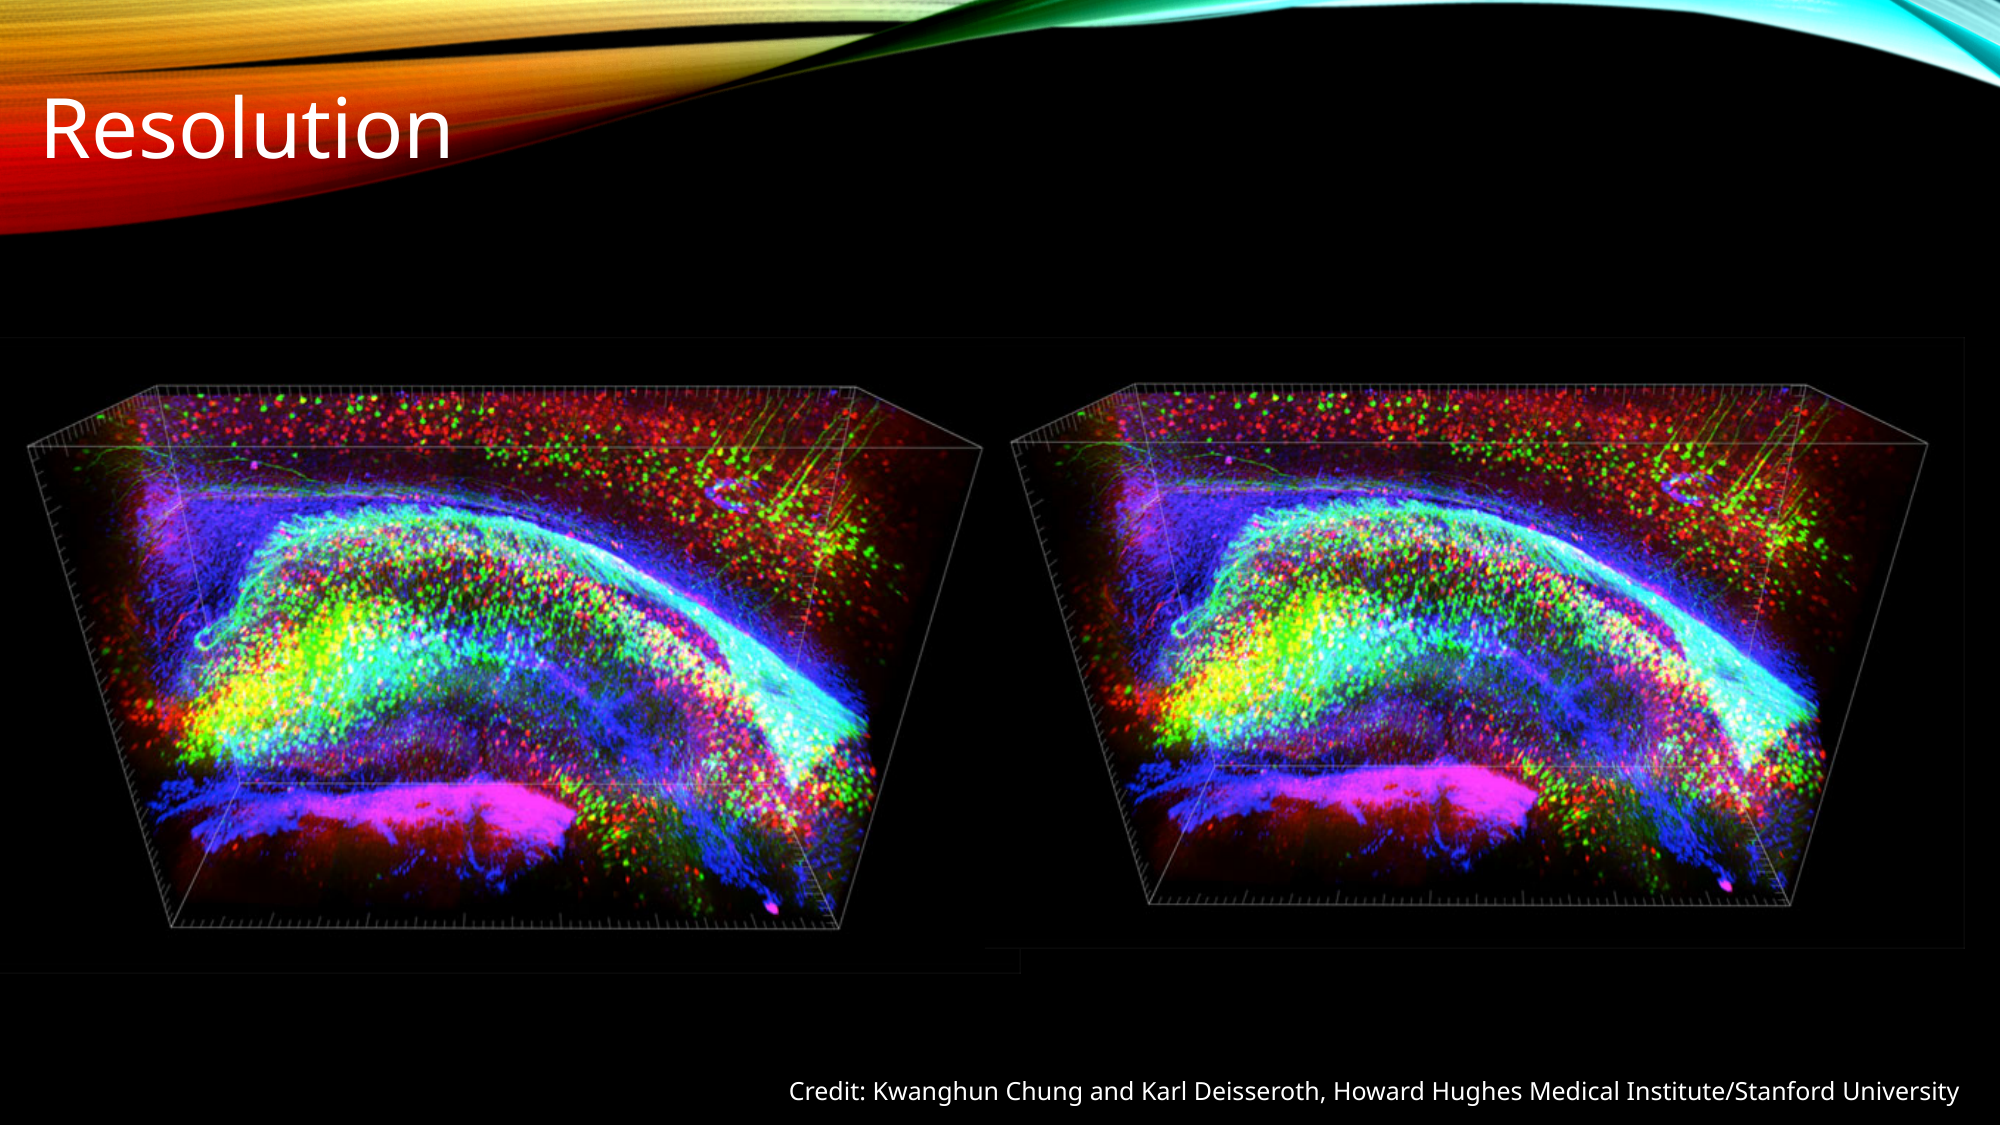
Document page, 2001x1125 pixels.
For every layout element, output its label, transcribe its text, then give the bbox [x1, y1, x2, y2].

text_box Credit: Kwanghun Chung and Karl Deisseroth, Howard Hughes Medical Institute/Stanford University [774, 1067, 2000, 1125]
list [0, 337, 1033, 975]
picture [984, 337, 1976, 949]
text_box Resolution [25, 67, 556, 183]
picture [0, 0, 2000, 237]
